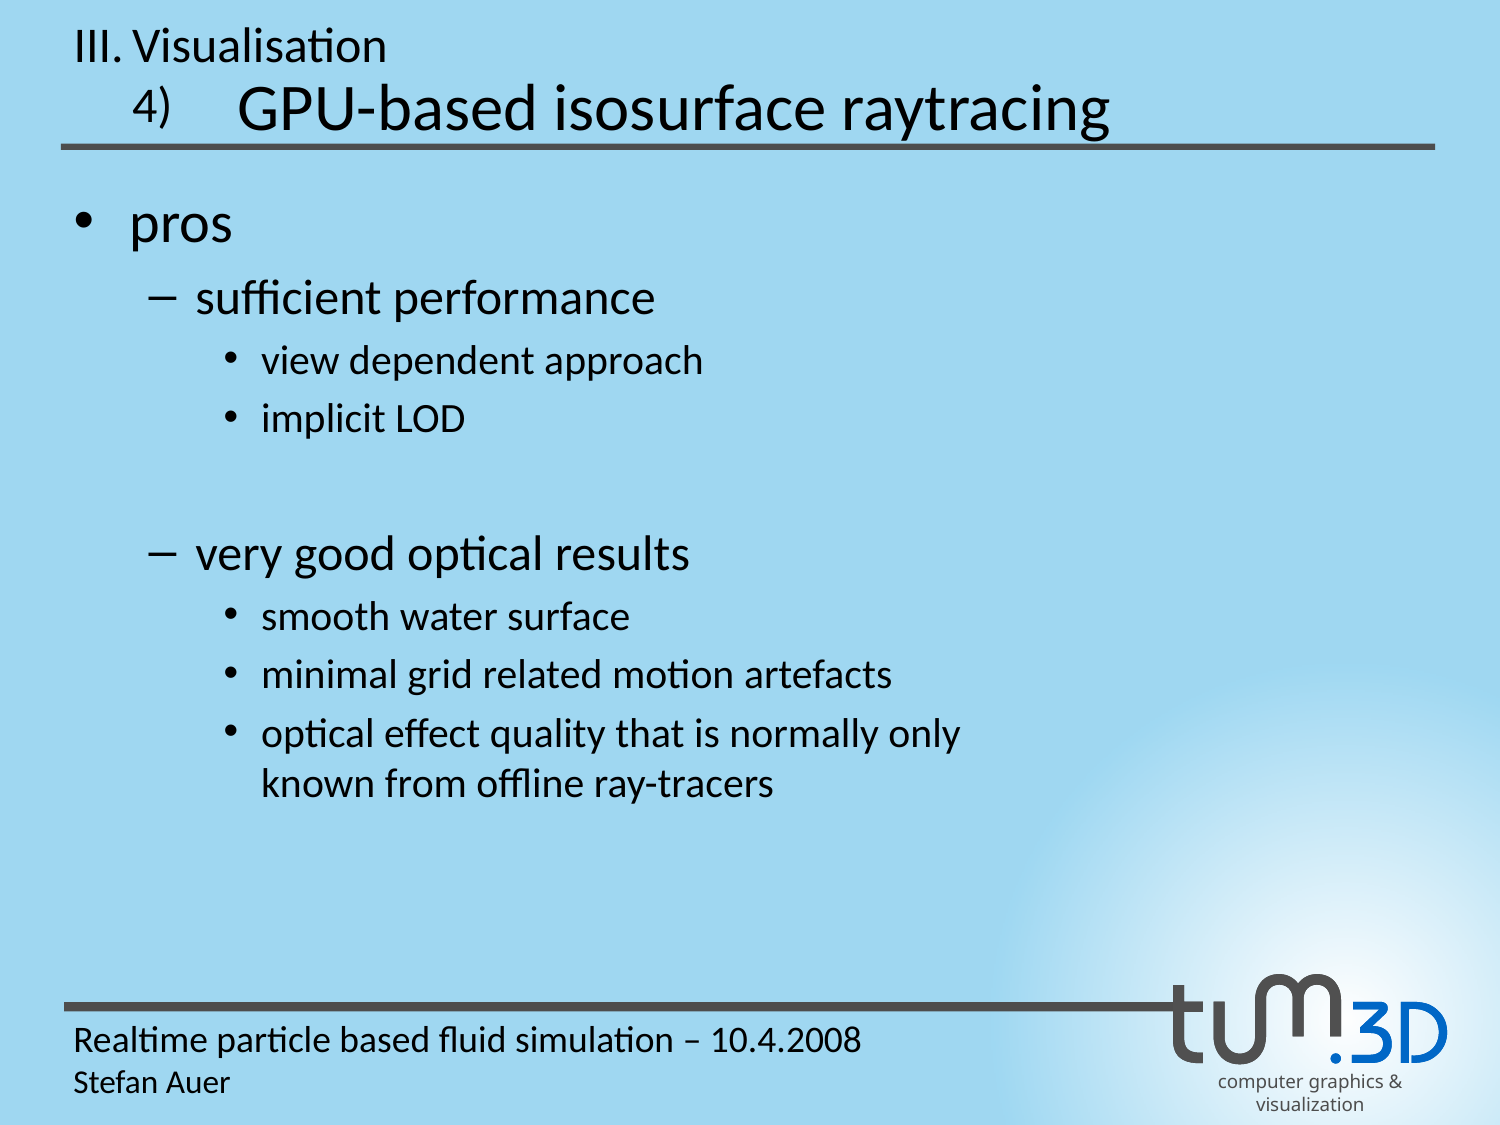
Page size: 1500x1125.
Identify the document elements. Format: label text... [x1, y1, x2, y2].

list GPU-based isosurface raytracing [222, 56, 1442, 163]
list 4) [117, 64, 222, 159]
list III. [58, 5, 117, 88]
picture [0, 0, 1500, 1125]
list pros sufficient performance view dependent approach implicit LOD very good optical results smooth water surface minimal grid related motion artefacts optical effect quality that is normally only known from offline ray-tracers [58, 176, 1444, 1006]
list Visualisation [117, 5, 1442, 64]
